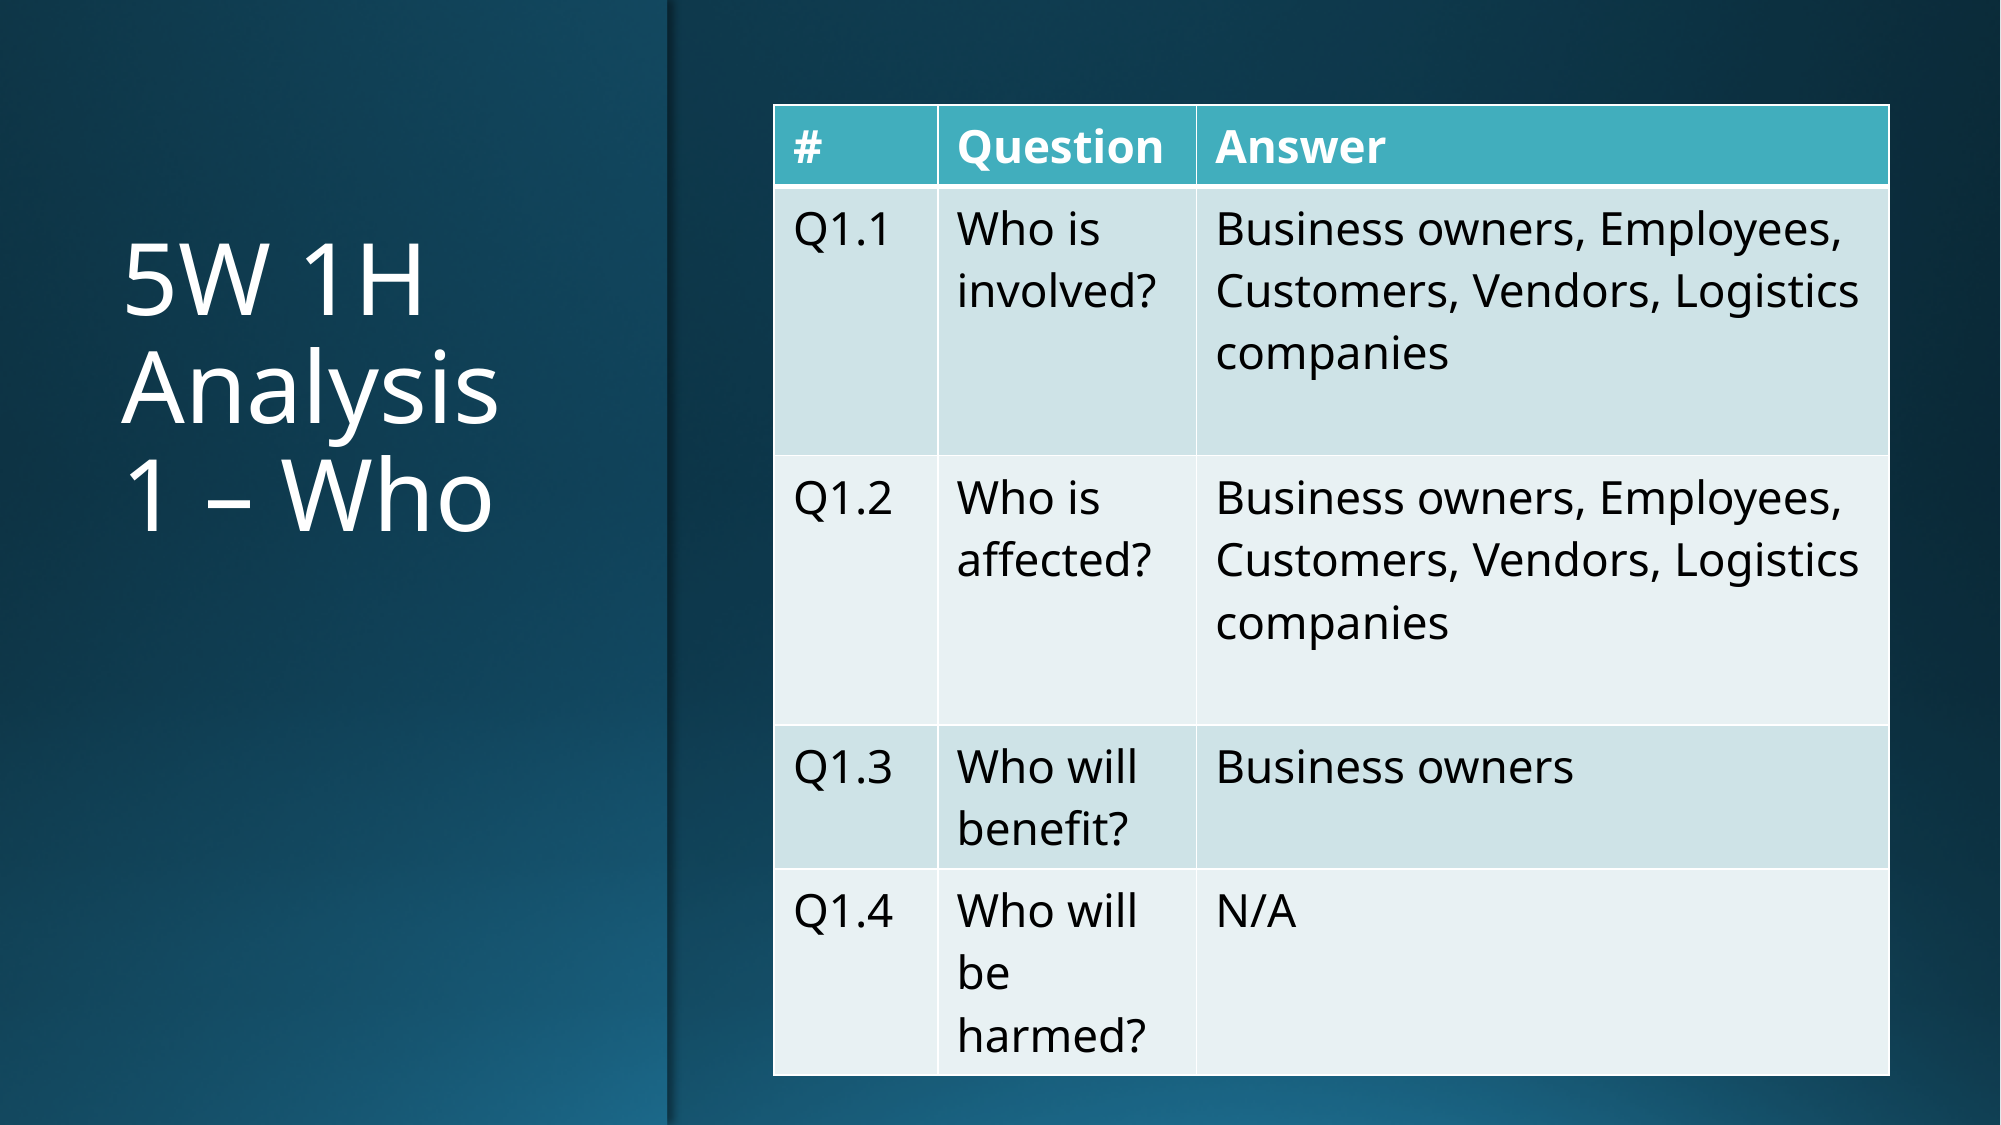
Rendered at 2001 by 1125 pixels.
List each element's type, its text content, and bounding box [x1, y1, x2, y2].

table_header Answer [1197, 106, 1888, 184]
title 5W 1H Analysis 1 – Who [106, 221, 588, 952]
table_cell Who will be harmed? [939, 870, 1196, 1074]
table_cell Business owners, Employees, Customers, Vendors, Logistics companies [1197, 456, 1888, 724]
table_cell Business owners [1197, 726, 1888, 868]
text_box [0, 0, 668, 1125]
table_cell Who is involved? [939, 189, 1196, 455]
table_cell Who will benefit? [939, 726, 1196, 868]
table_cell Q1.4 [775, 870, 937, 1074]
table_cell Who is affected? [939, 456, 1196, 724]
table_cell N/A [1197, 870, 1888, 1074]
table_header # [775, 106, 937, 184]
table_header Question [939, 106, 1196, 184]
text_box [679, 0, 2000, 1125]
table_cell Q1.2 [775, 456, 937, 724]
table_cell Q1.3 [775, 726, 937, 868]
table_cell Business owners, Employees, Customers, Vendors, Logistics companies [1197, 189, 1888, 455]
table_cell Q1.1 [775, 189, 937, 455]
